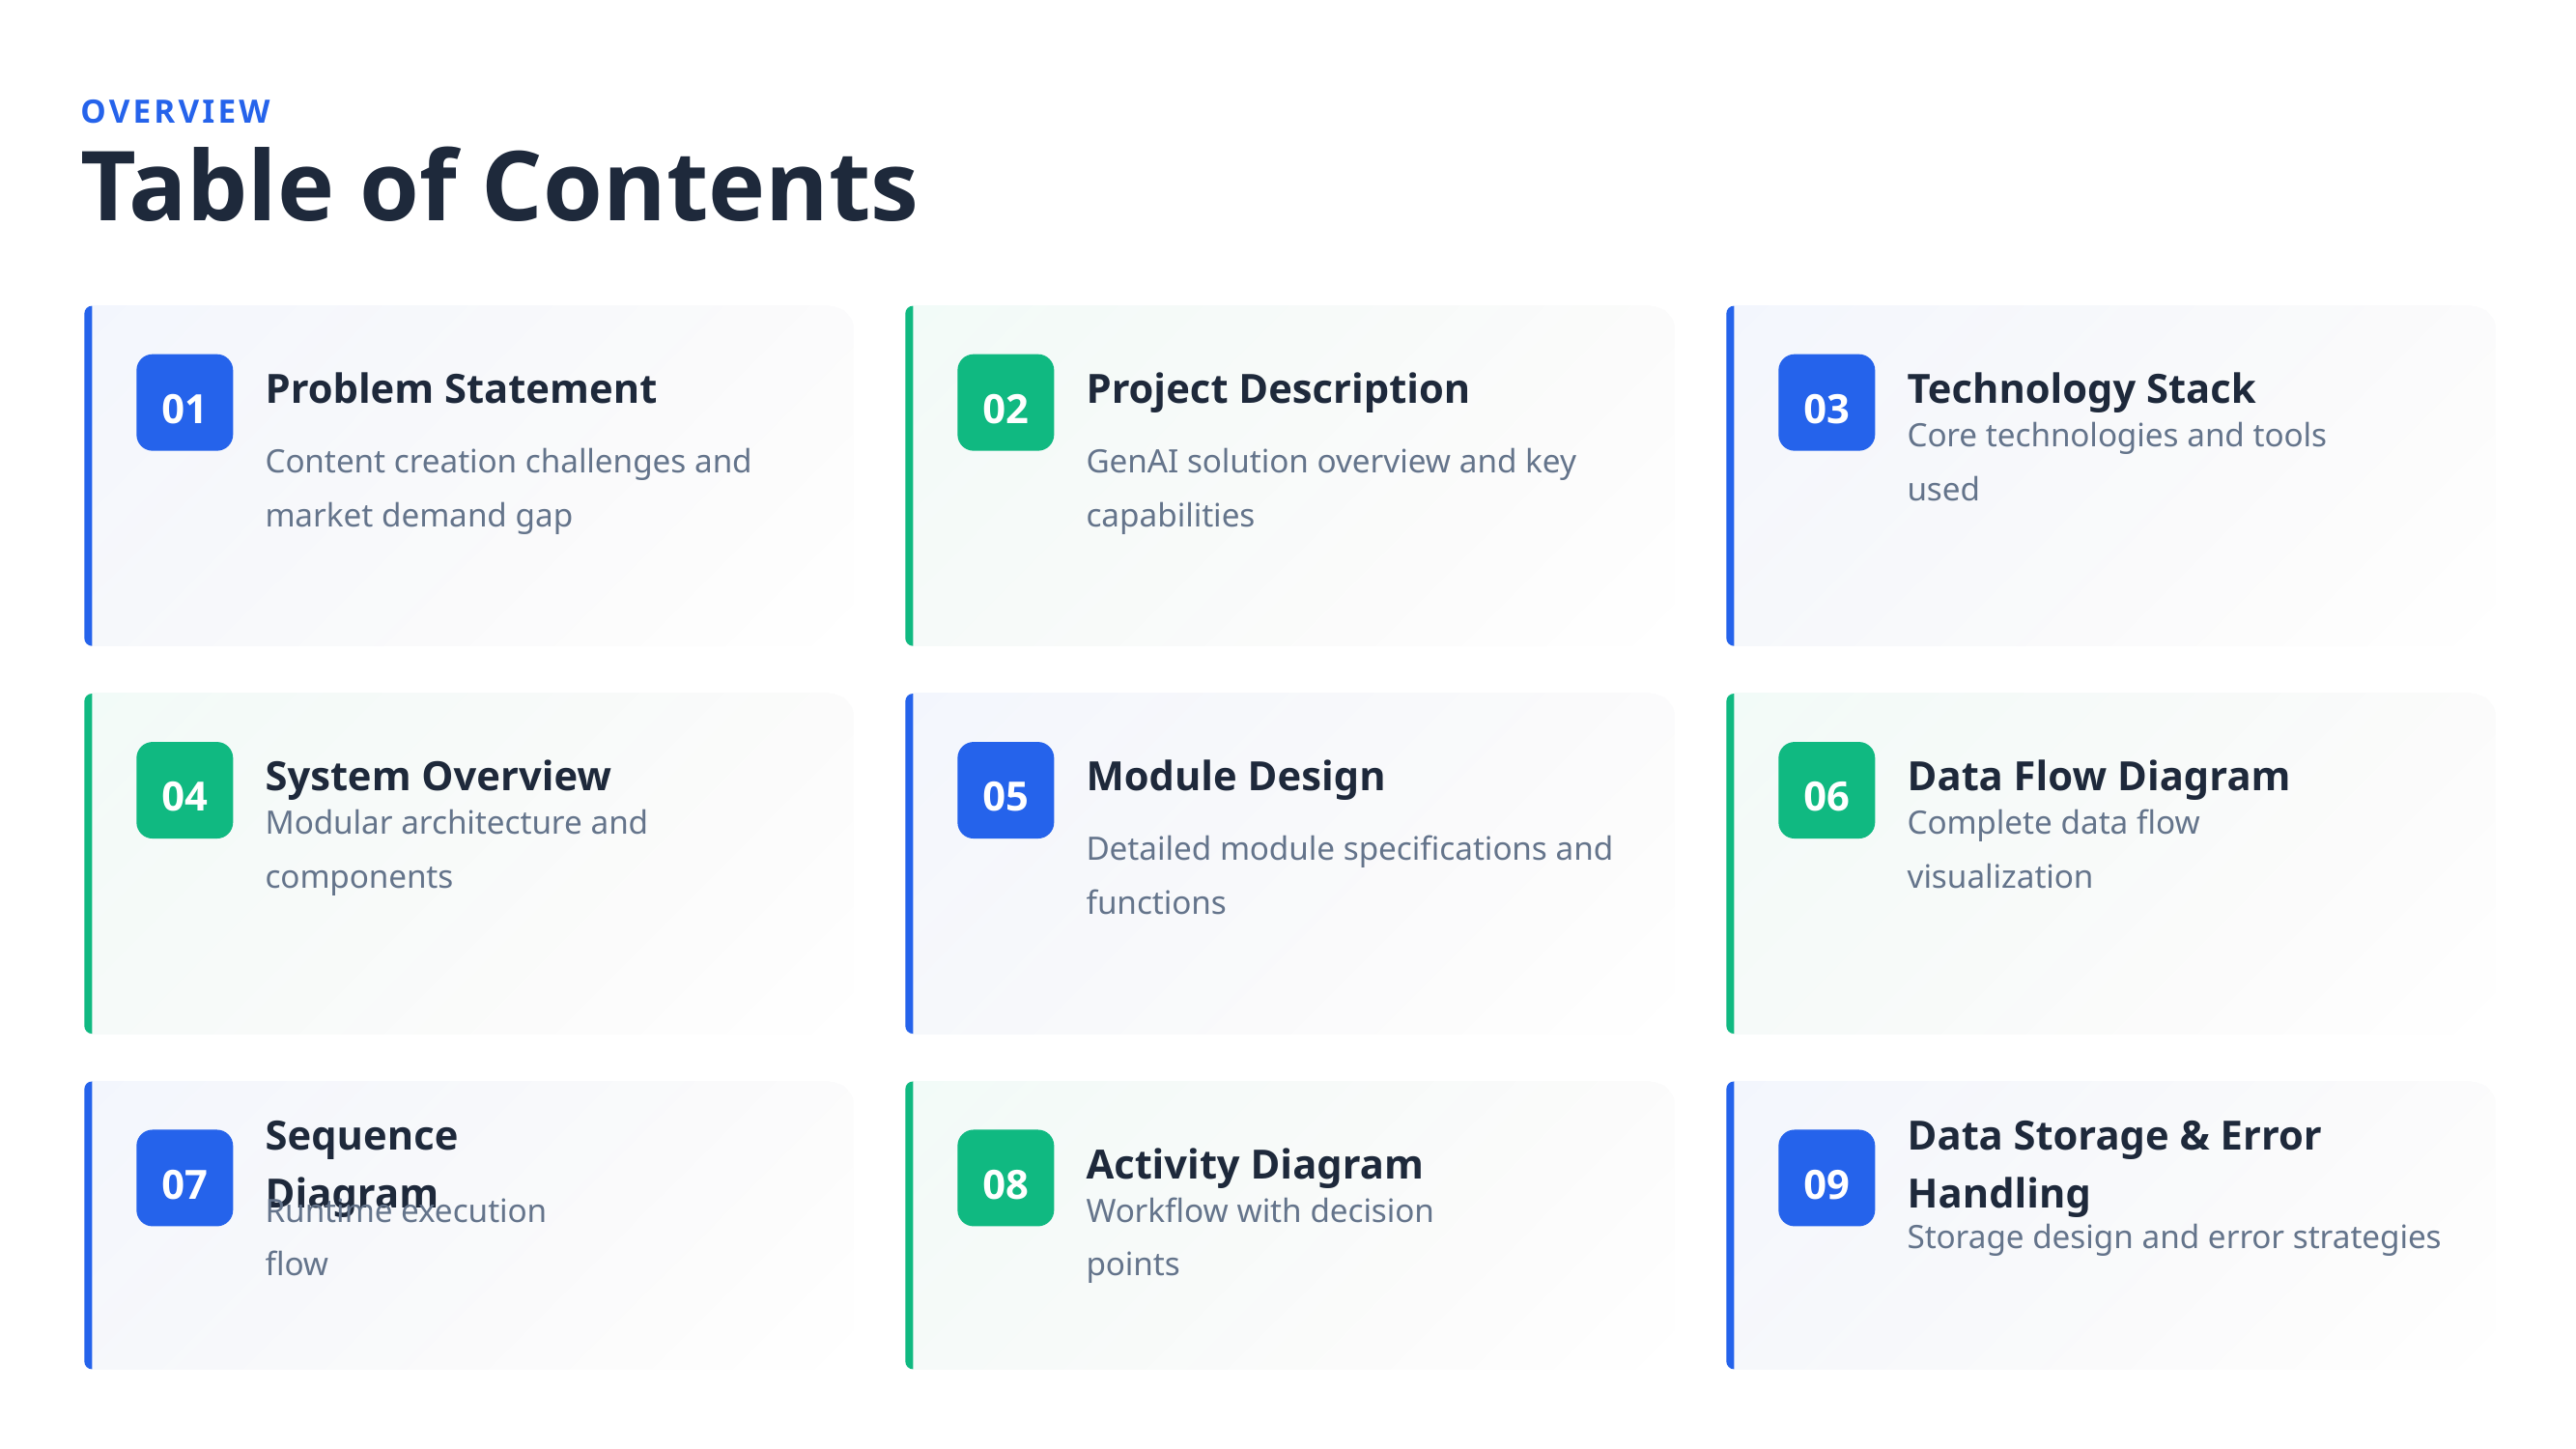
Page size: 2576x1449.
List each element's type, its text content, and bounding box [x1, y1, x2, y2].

text_box 01 [126, 354, 243, 451]
text_box Workflow with decision points [1086, 1202, 1531, 1255]
text_box 06 [1768, 742, 1885, 838]
text_box [905, 693, 914, 1035]
text_box Technology Stack [1907, 354, 2389, 411]
text_box [84, 693, 93, 1035]
text_box [1726, 305, 1735, 646]
text_box [93, 305, 853, 646]
text_box 03 [1768, 354, 1885, 451]
text_box Storage design and error strategies [1907, 1202, 2455, 1255]
text_box Data Storage & Error Handling [1907, 1129, 2459, 1186]
text_box Modular architecture and components [265, 814, 815, 867]
text_box Core technologies and tools used [1907, 426, 2385, 479]
text_box GenAI solution overview and key capabilities [1086, 426, 1642, 531]
text_box [1726, 693, 1735, 1035]
text_box [914, 305, 1674, 646]
text_box [84, 305, 93, 646]
text_box [914, 1081, 1674, 1370]
text_box System Overview [265, 742, 819, 799]
text_box [905, 1081, 914, 1370]
text_box 09 [1768, 1129, 1885, 1227]
text_box Content creation challenges and market demand gap [265, 426, 821, 531]
text_box [905, 305, 914, 646]
text_box 02 [947, 354, 1064, 451]
text_box Data Flow Diagram [1907, 742, 2379, 799]
text_box [93, 1081, 853, 1370]
text_box Table of Contents [80, 145, 2544, 242]
text_box OVERVIEW [80, 80, 2511, 129]
text_box Complete data flow visualization [1907, 814, 2374, 867]
text_box [1726, 1081, 1735, 1370]
text_box Sequence Diagram [265, 1129, 622, 1186]
text_box Activity Diagram [1086, 1129, 1536, 1186]
text_box 07 [126, 1129, 243, 1227]
text_box [93, 693, 853, 1035]
text_box Project Description [1086, 354, 1646, 411]
text_box [84, 1081, 93, 1370]
text_box [1735, 305, 2496, 646]
text_box Detailed module specifications and functions [1086, 814, 1642, 920]
text_box [1735, 1081, 2496, 1370]
text_box Runtime execution flow [265, 1202, 618, 1255]
text_box 04 [126, 742, 243, 838]
text_box 08 [947, 1129, 1064, 1227]
text_box Problem Statement [265, 354, 825, 411]
text_box 05 [947, 742, 1064, 838]
text_box [1735, 693, 2496, 1035]
text_box Module Design [1086, 742, 1646, 799]
text_box [914, 693, 1674, 1035]
